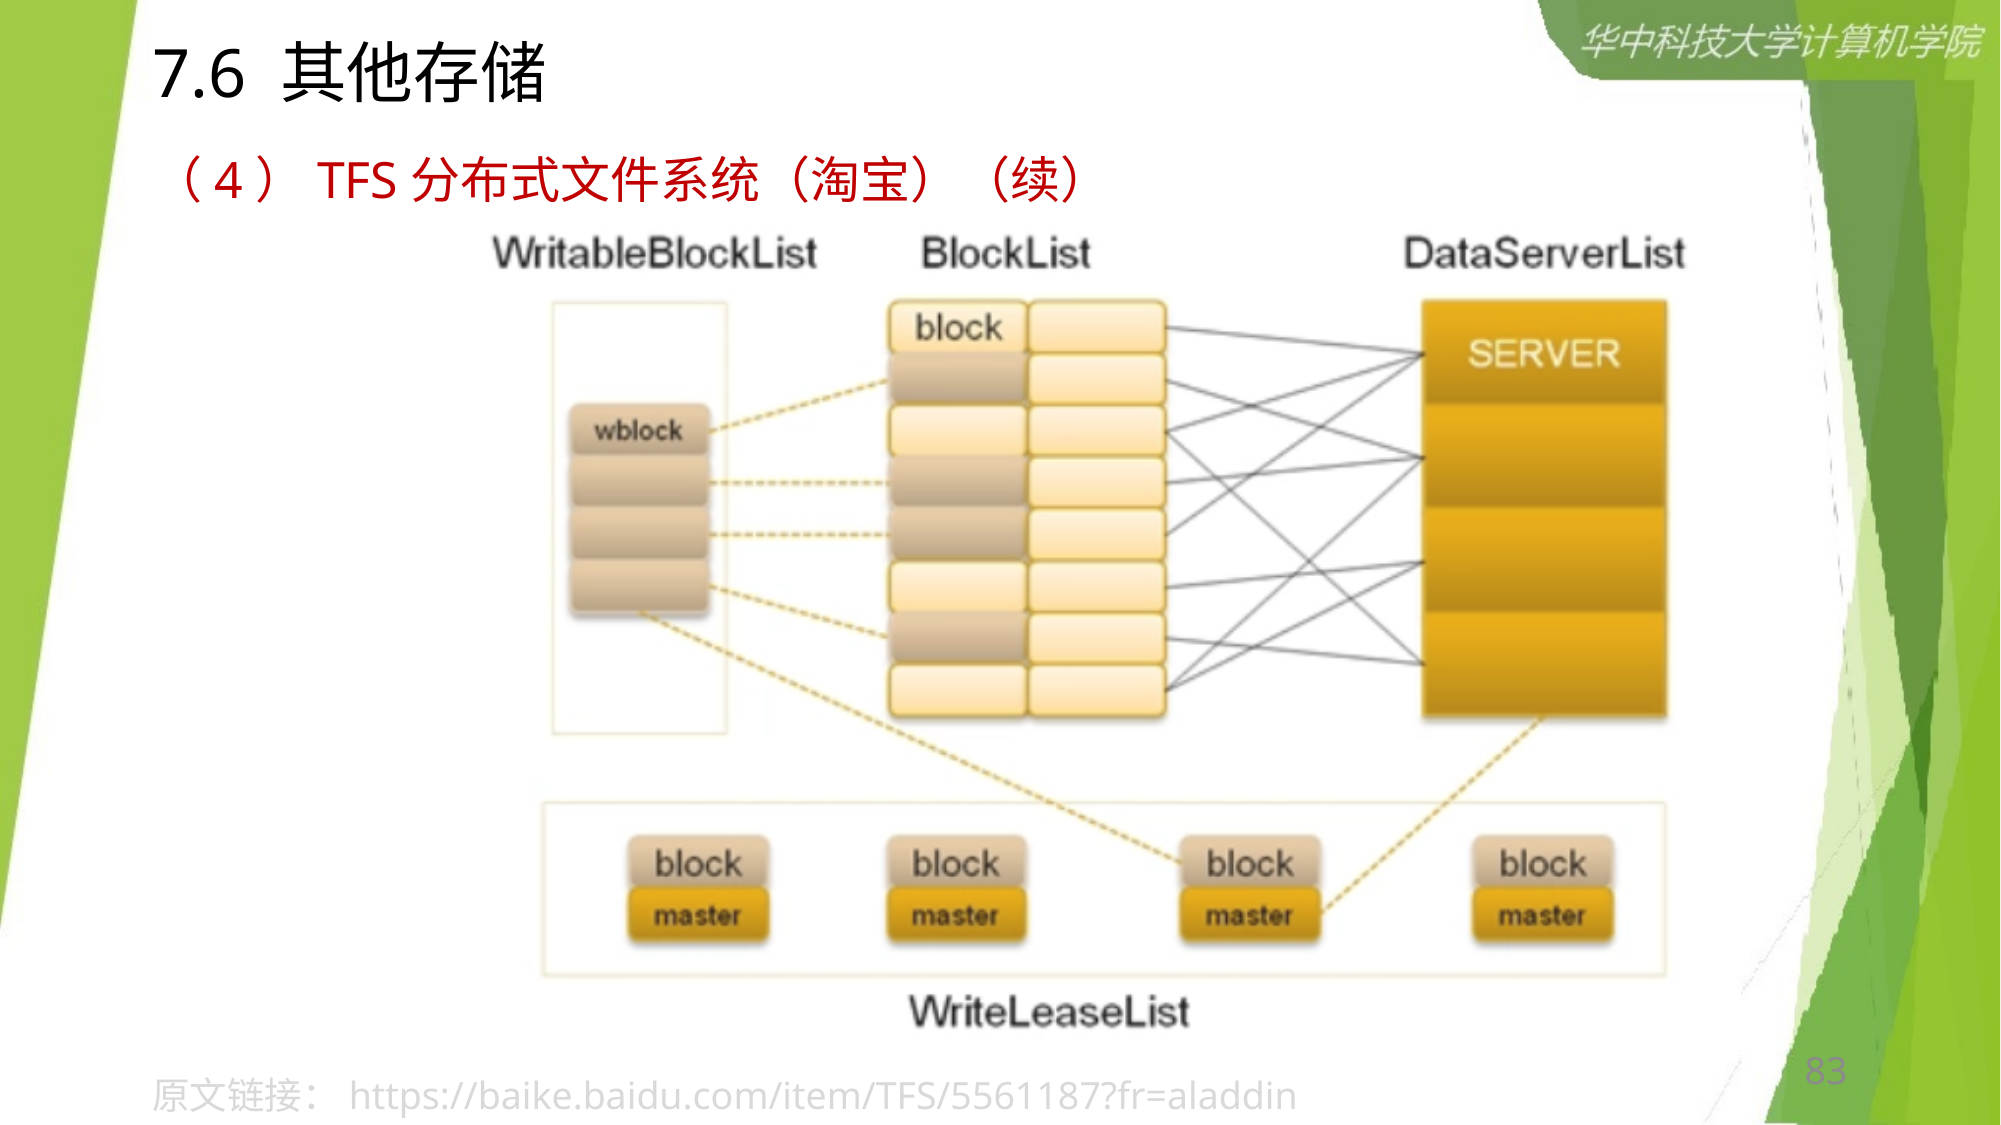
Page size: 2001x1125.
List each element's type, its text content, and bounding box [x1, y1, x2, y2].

title 7.6 其他存储 [137, 0, 1863, 128]
picture [0, 0, 2001, 1125]
slide_number 83 [1412, 1042, 1863, 1103]
list （4）TFS分布式文件系统（淘宝）（续） [137, 128, 1863, 220]
text_box 原文链接：https://baike.baidu.com/item/TFS/5561187?fr=aladdin [137, 1064, 1527, 1125]
